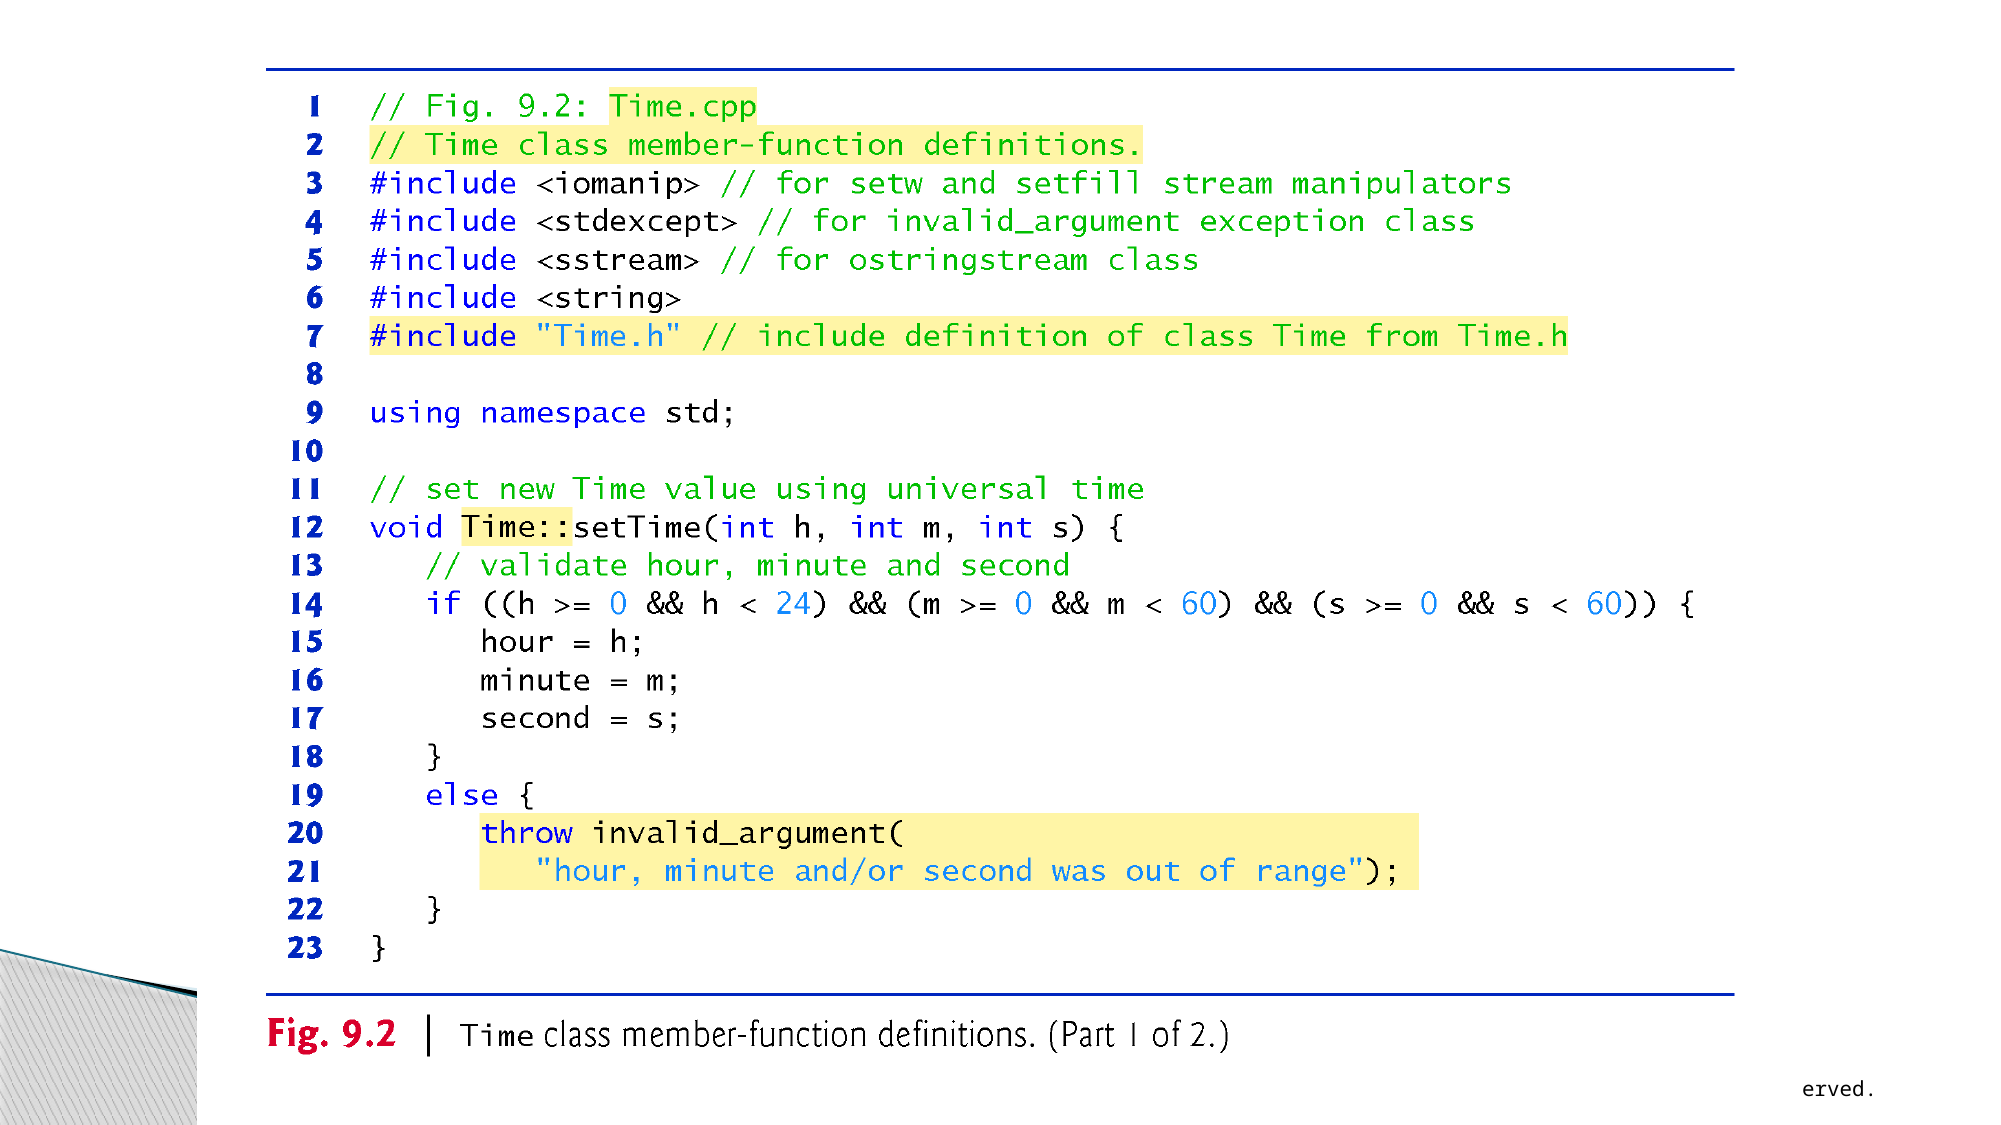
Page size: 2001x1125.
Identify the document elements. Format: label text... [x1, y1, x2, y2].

footer ©1992-2017 by Pearson Education, Inc. All Rights Reserved. [1809, 1051, 1892, 1112]
picture [197, 0, 1803, 1125]
